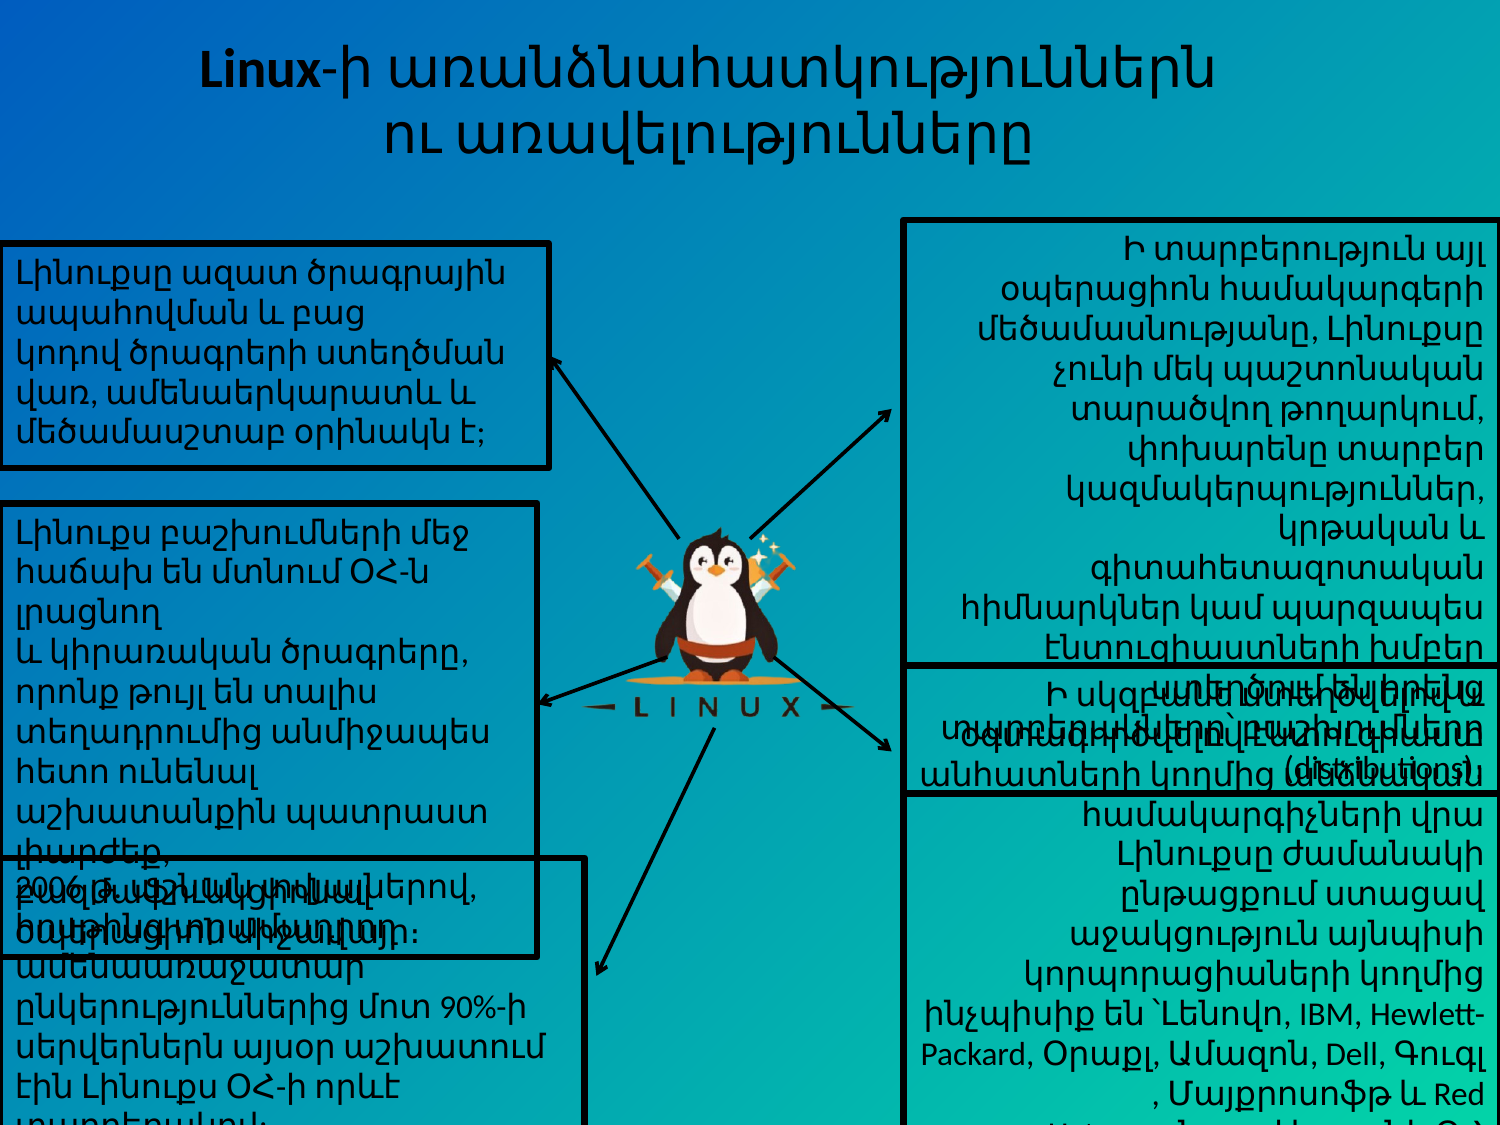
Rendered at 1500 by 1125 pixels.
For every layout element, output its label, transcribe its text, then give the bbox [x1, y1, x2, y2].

picture [372, 197, 551, 355]
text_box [548, 355, 680, 540]
text_box 2006 թ. աշնան տվյալներով, հոսթինգ տրամադրող ամենաառաջատար ընկերություններից մոտ 90%-ի սերվերներն այսօր աշխատում էին Լինուքս ՕՀ-ի որևէ տարբերակով; [0, 857, 585, 1125]
subtitle Լինուքսը ազատ ծրագրային ապահովման և բաց կոդով ծրագրերի ստեղծման վառ, ամենաերկարատև և մեծամասշտաբ օրինակն է; [0, 243, 550, 468]
title Linux-ի առանձնահատկություններն ու առավելությունները [171, 0, 1247, 197]
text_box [773, 656, 892, 752]
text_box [596, 727, 715, 977]
text_box Լինուքս բաշխումների մեջ հաճախ են մտնում ՕՀ-ն լրացնող և կիրառական ծրագրերը, որոնք թույլ են տալիս տեղադրումից անմիջապես հետո ունենալ աշխատանքին պատրաստ լիարժեք, բազմաֆունկցիոնալ օպերացիոն միջավայր։ [0, 503, 538, 857]
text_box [749, 408, 892, 540]
picture [901, 218, 970, 287]
text_box Ի սկզբանե ստեղծվելով և օգտագործվելով էնտուզիաստ անհատների կողմից անձնական համակարգիչների վրա Լինուքսը ժամանակի ընթացքում ստացավ աջակցություն այնպիսի կորպորացիաների կողմից ինչպիսիք են ՝Լենովո, IBM, Hewlett-Packard, Օրաքլ, Ամազոն, Dell, Գուգլ, Մայքրոսոֆթ և Red Hat դառնալով հայտնի ՕՀ սերվերների համար։ [903, 665, 1500, 1125]
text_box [537, 656, 668, 705]
text_box Ի տարբերություն այլ օպերացիոն համակարգերի մեծամասնությանը, Լինուքսը չունի մեկ պաշտոնական տարածվող թողարկում, փոխարենը տարբեր կազմակերպություններ, կրթական և գիտահետազոտական հիմնարկներ կամ պարզապես էնտուզիաստների խմբեր ստեղծում են իրենց տարբերակները՝ բաշխումները (distributions)։ [903, 219, 1500, 665]
picture [112, 468, 971, 764]
